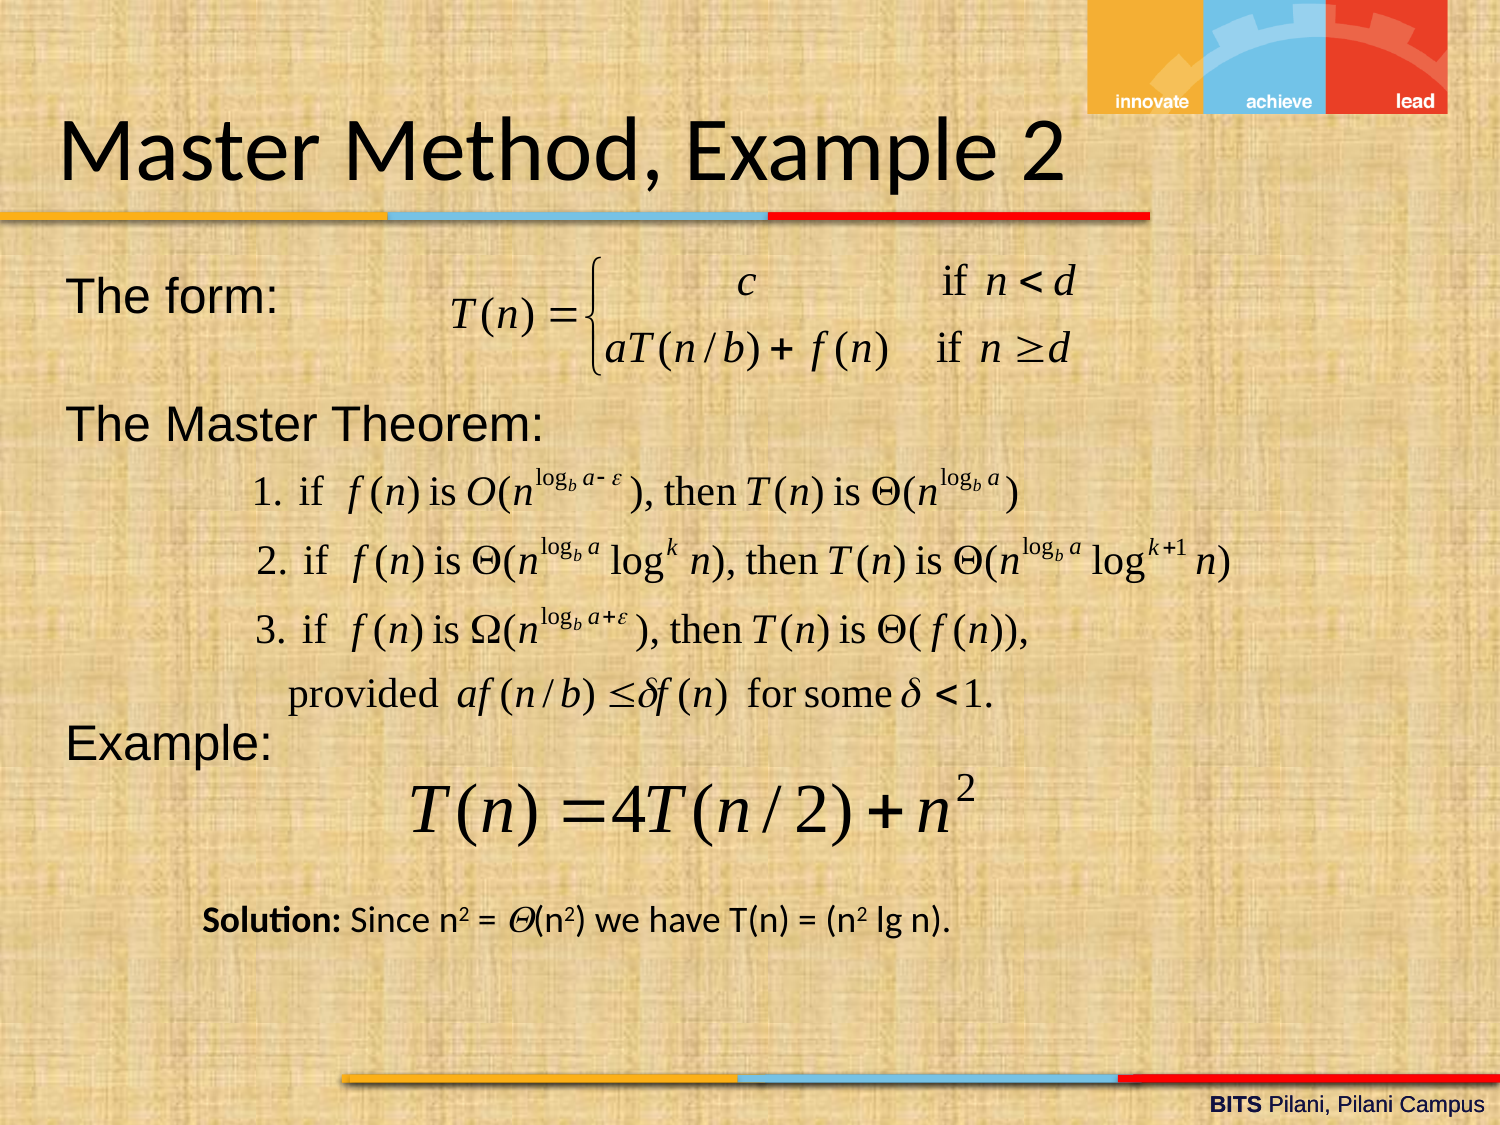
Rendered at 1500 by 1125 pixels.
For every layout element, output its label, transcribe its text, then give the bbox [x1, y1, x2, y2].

picture [0, 0, 1500, 1125]
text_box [444, 249, 1088, 385]
list The form: The Master Theorem: Example: [50, 262, 1400, 1005]
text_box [249, 457, 1238, 726]
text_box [400, 756, 987, 863]
title Master Method, Example 2 [0, 50, 1125, 238]
text_box Solution: Since n2 = Q(n2) we have T(n) = (n2 lg n). [187, 887, 1025, 948]
